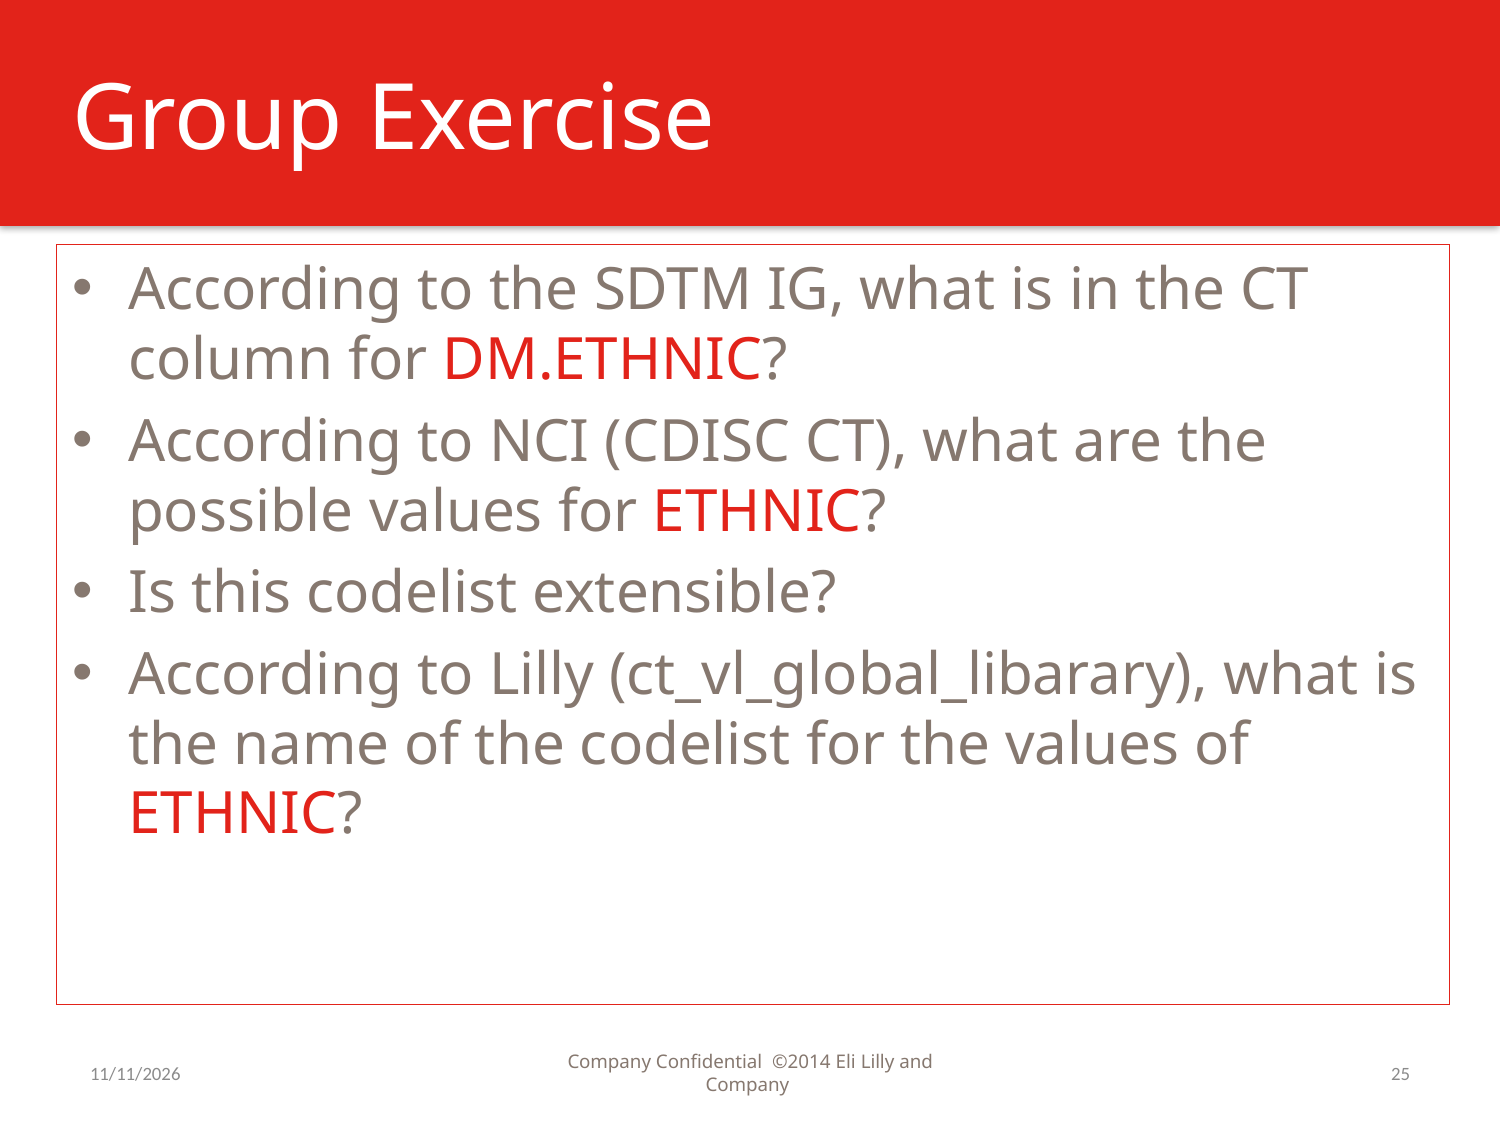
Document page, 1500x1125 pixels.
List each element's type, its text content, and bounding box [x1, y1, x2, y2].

footer Company Confidential ©2014 Eli Lilly and Company [512, 1042, 988, 1103]
title Group Exercise [56, 19, 1450, 207]
slide_number 25 [1074, 1042, 1425, 1103]
list According to the SDTM IG, what is in the CT column for DM.ETHNIC? According to NCI (CDISC CT), what are the possible values for ETHNIC? Is this codelist extensible? According to Lilly (ct_vl_global_libarary), what is the name of the codelist for the values of ETHNIC? [56, 244, 1450, 1005]
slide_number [75, 1042, 425, 1103]
